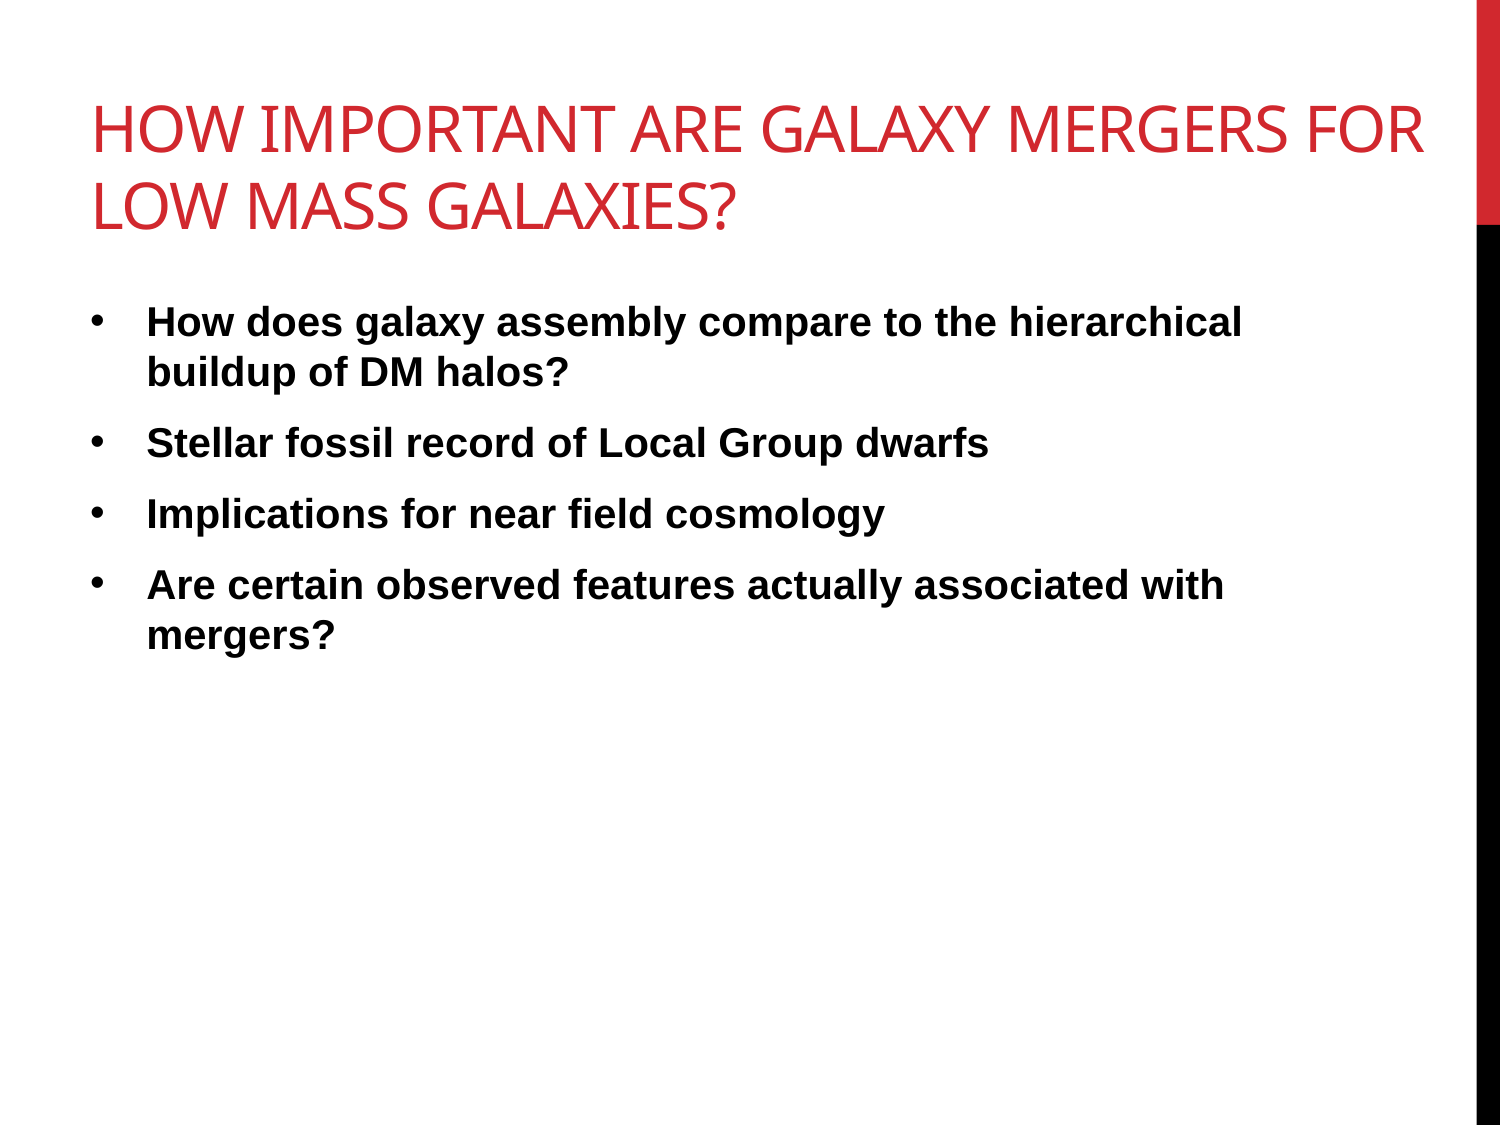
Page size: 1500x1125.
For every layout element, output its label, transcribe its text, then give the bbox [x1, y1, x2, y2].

title How important are galaxy mergers for low mass galaxies? [75, 25, 1454, 250]
list How does galaxy assembly compare to the hierarchical buildup of DM halos? Stellar fossil record of Local Group dwarfs Implications for near field cosmology Are certain observed features actually associated with mergers? [75, 287, 1325, 1005]
